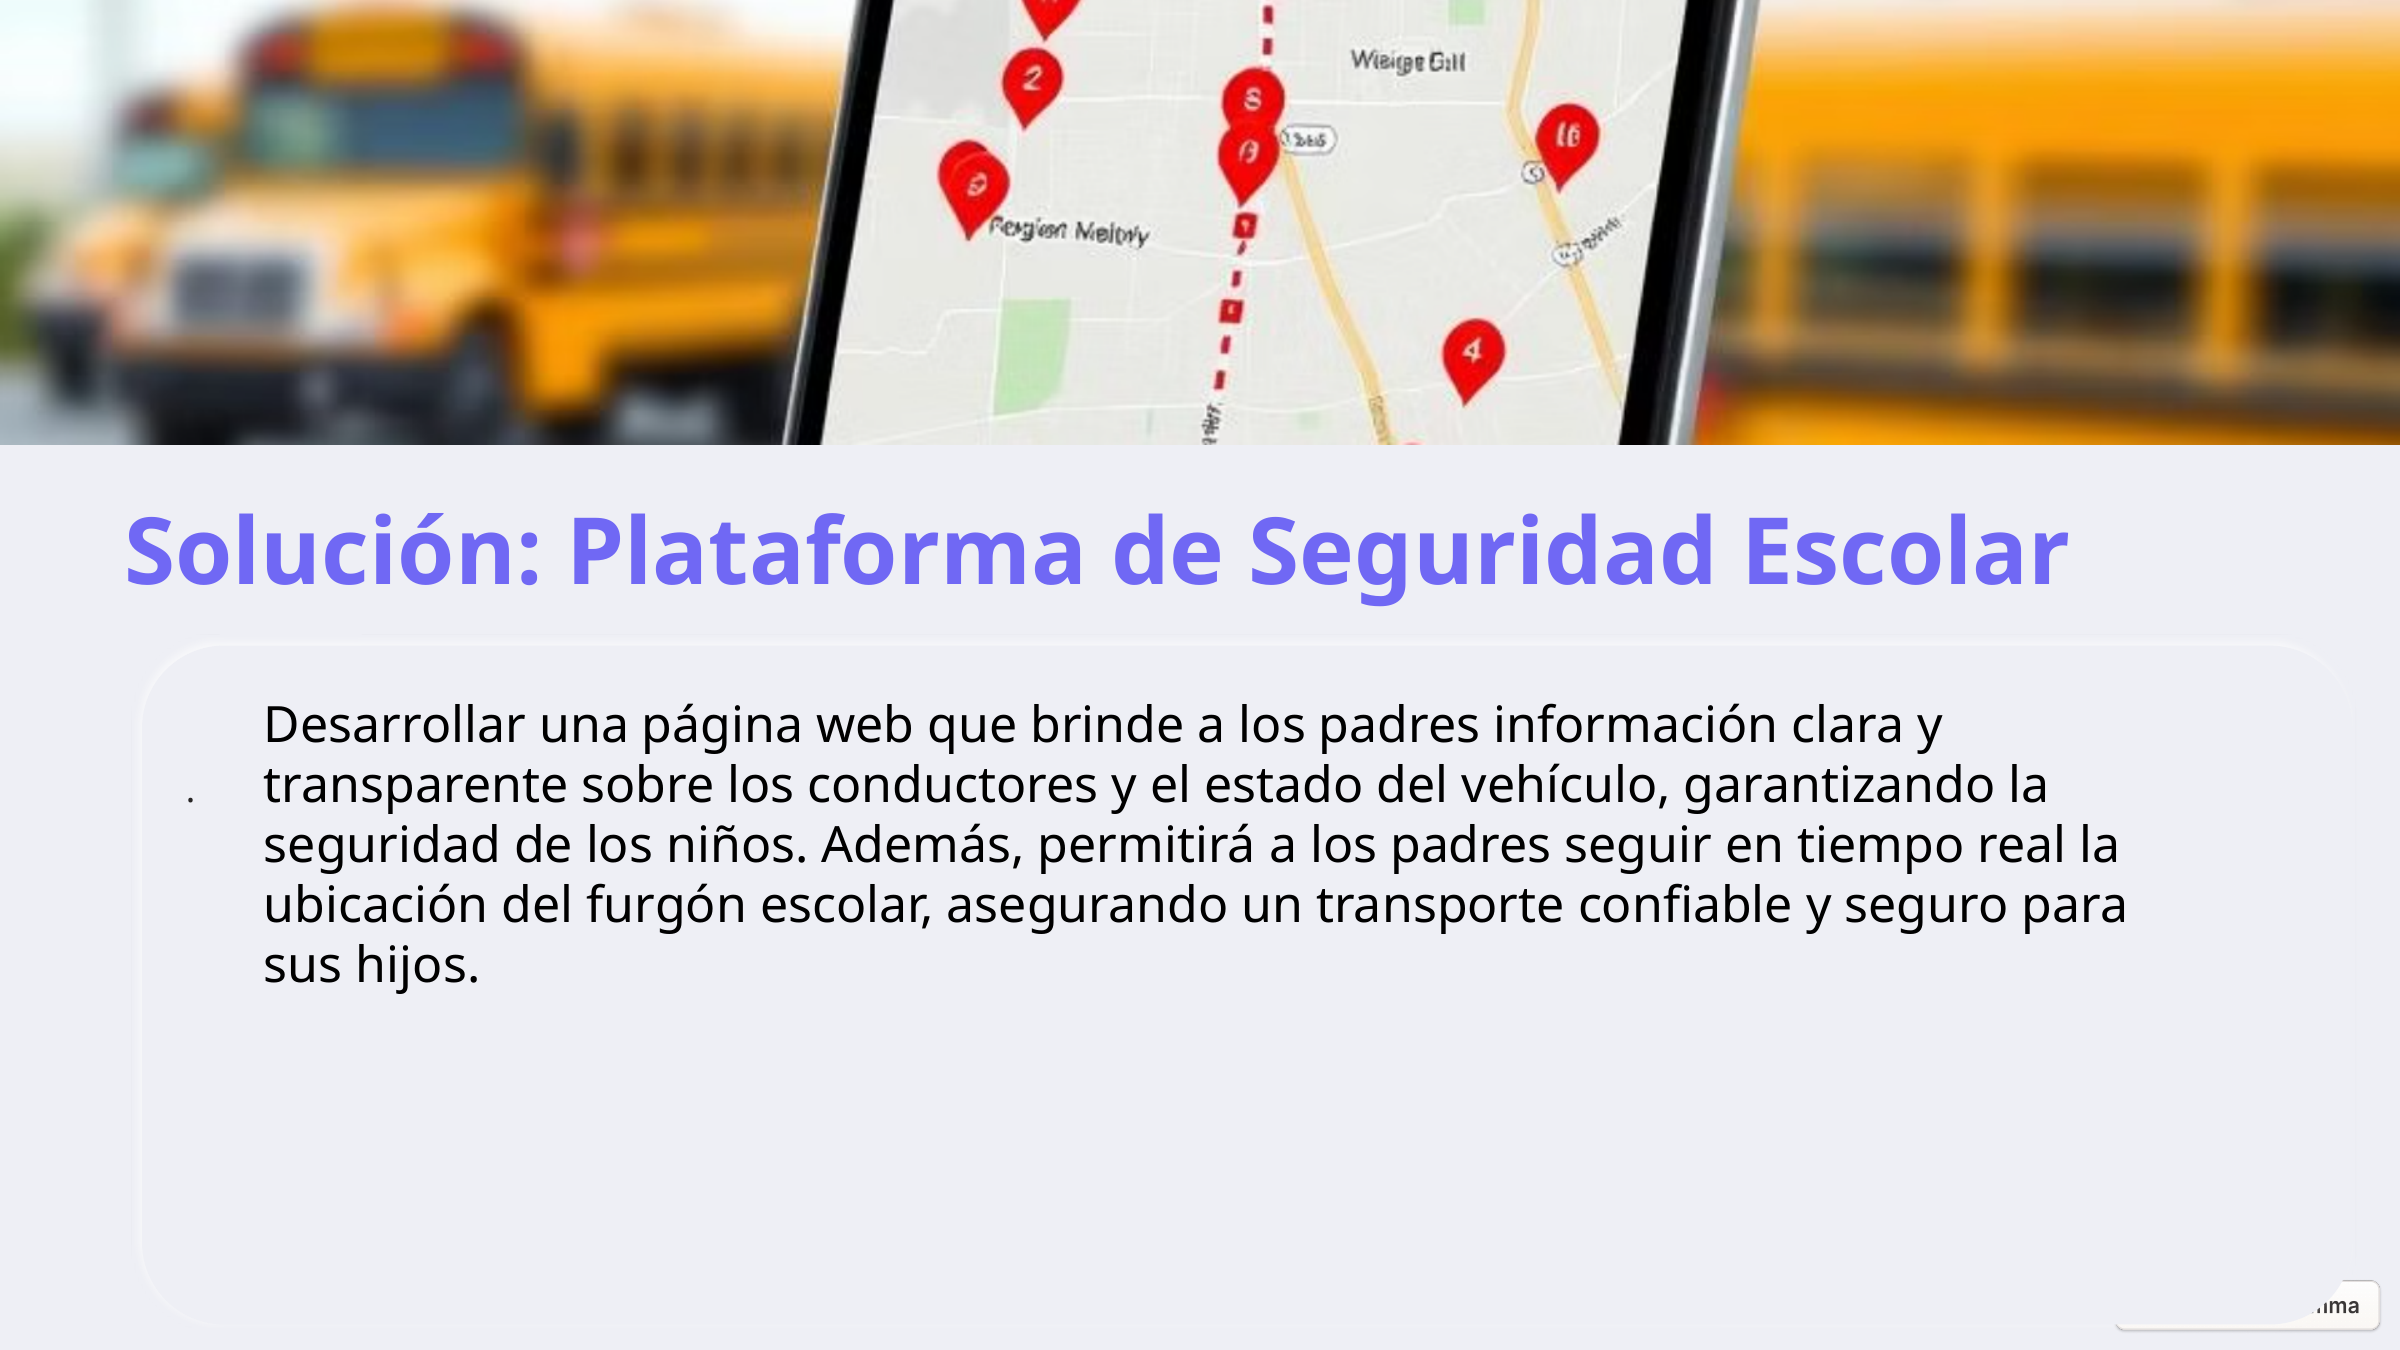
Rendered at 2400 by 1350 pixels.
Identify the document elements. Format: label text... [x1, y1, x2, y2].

text_box Desarrollar una página web que brinde a los padres información clara y transparente sobre los conductores y el estado del vehículo, garantizando la seguridad de los niños. Además, permitirá a los padres seguir en tiempo real la ubicación del furgón escolar, asegurando un transporte confiable y seguro para sus hijos. [248, 684, 2214, 1315]
picture [2106, 1271, 2389, 1339]
text_box . [185, 753, 248, 1258]
picture [0, 0, 2400, 445]
text_box Solución: Plataforma de Seguridad Escolar [124, 486, 1891, 604]
text_box [142, 645, 2353, 1325]
